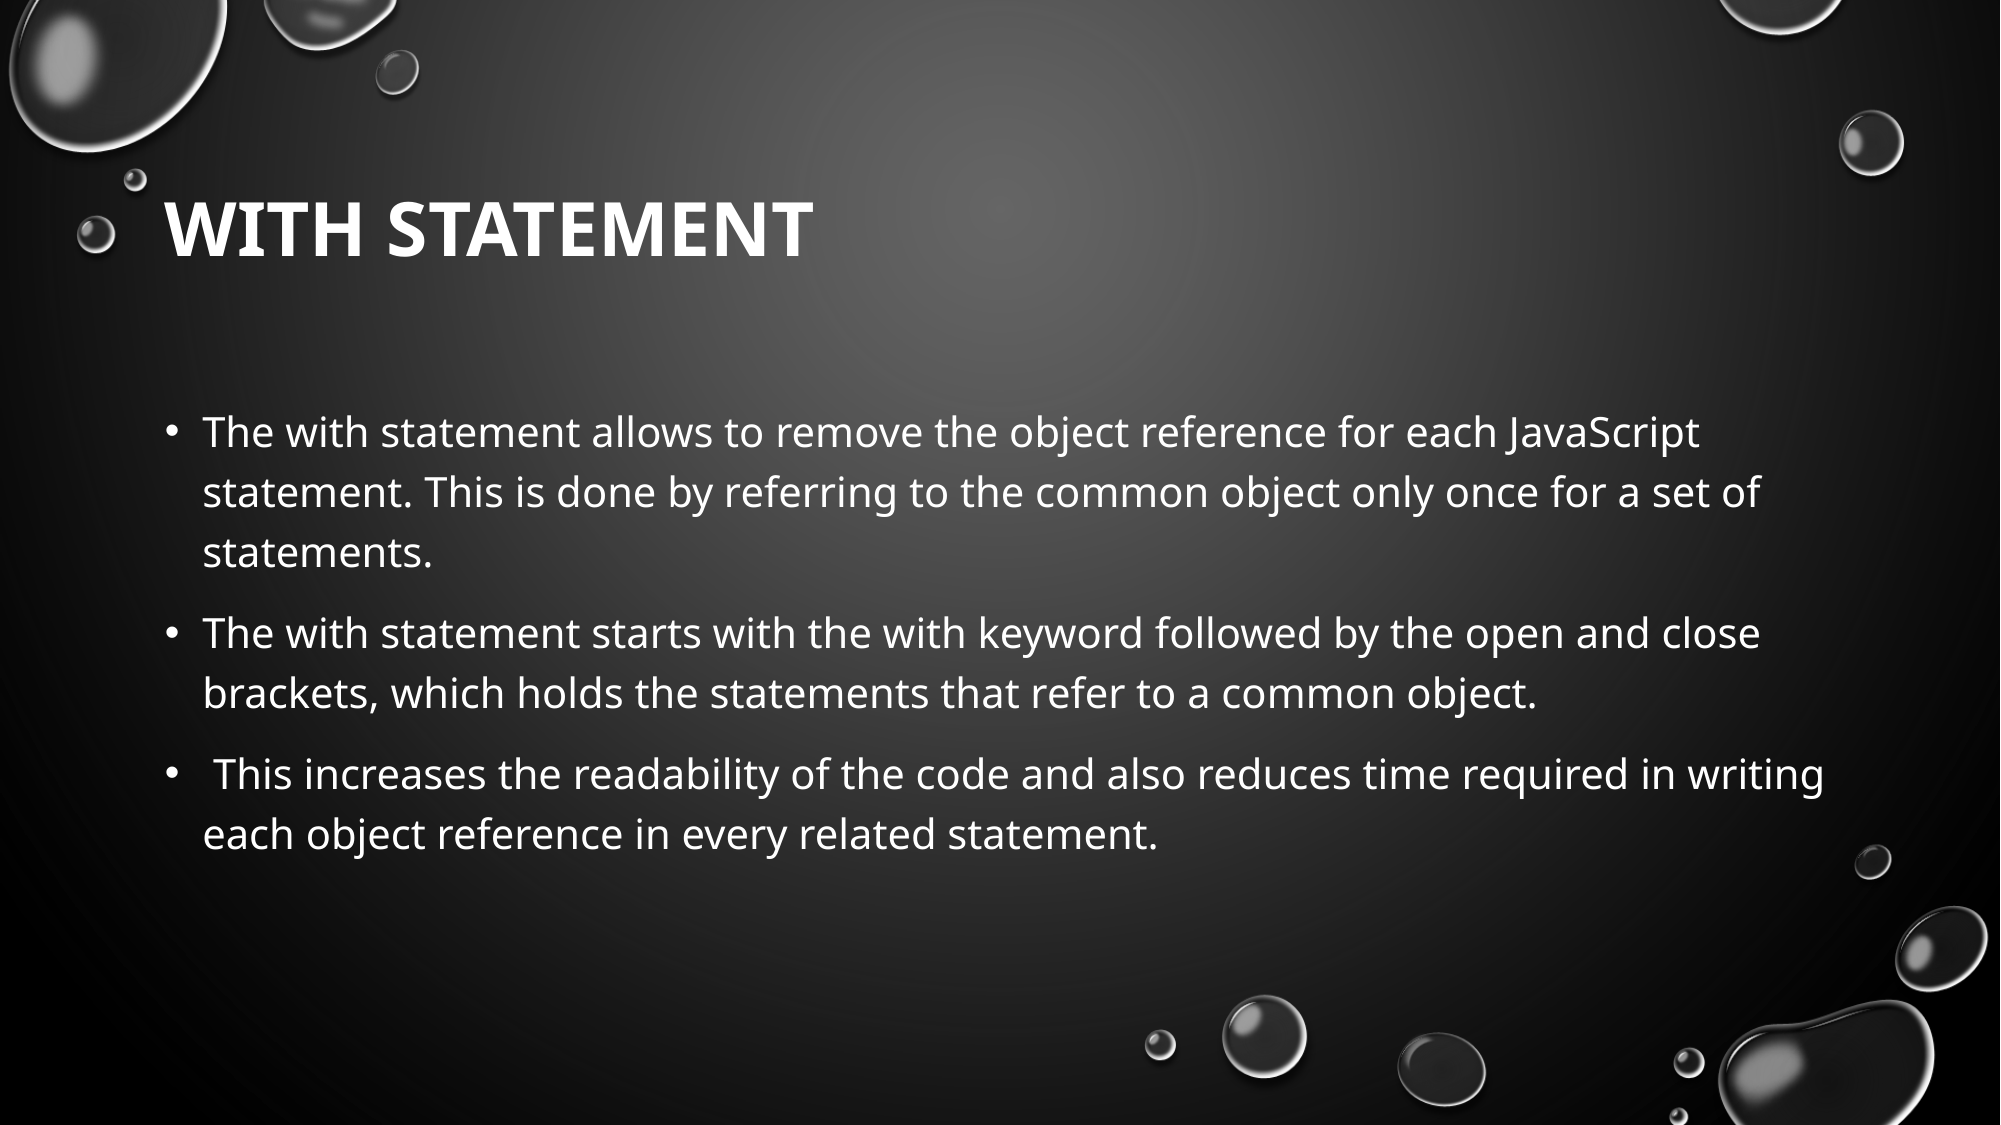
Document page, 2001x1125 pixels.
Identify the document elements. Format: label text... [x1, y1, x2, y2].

picture [0, 0, 2000, 1125]
title with Statement [149, 101, 1851, 364]
list The with statement allows to remove the object reference for each JavaScript statement. This is done by referring to the common object only once for a set of statements. The with statement starts with the with keyword followed by the open and close brackets, which holds the statements that refer to a common object. This increases the readability of the code and also reduces time required in writing each object reference in every related statement. [149, 388, 1850, 950]
